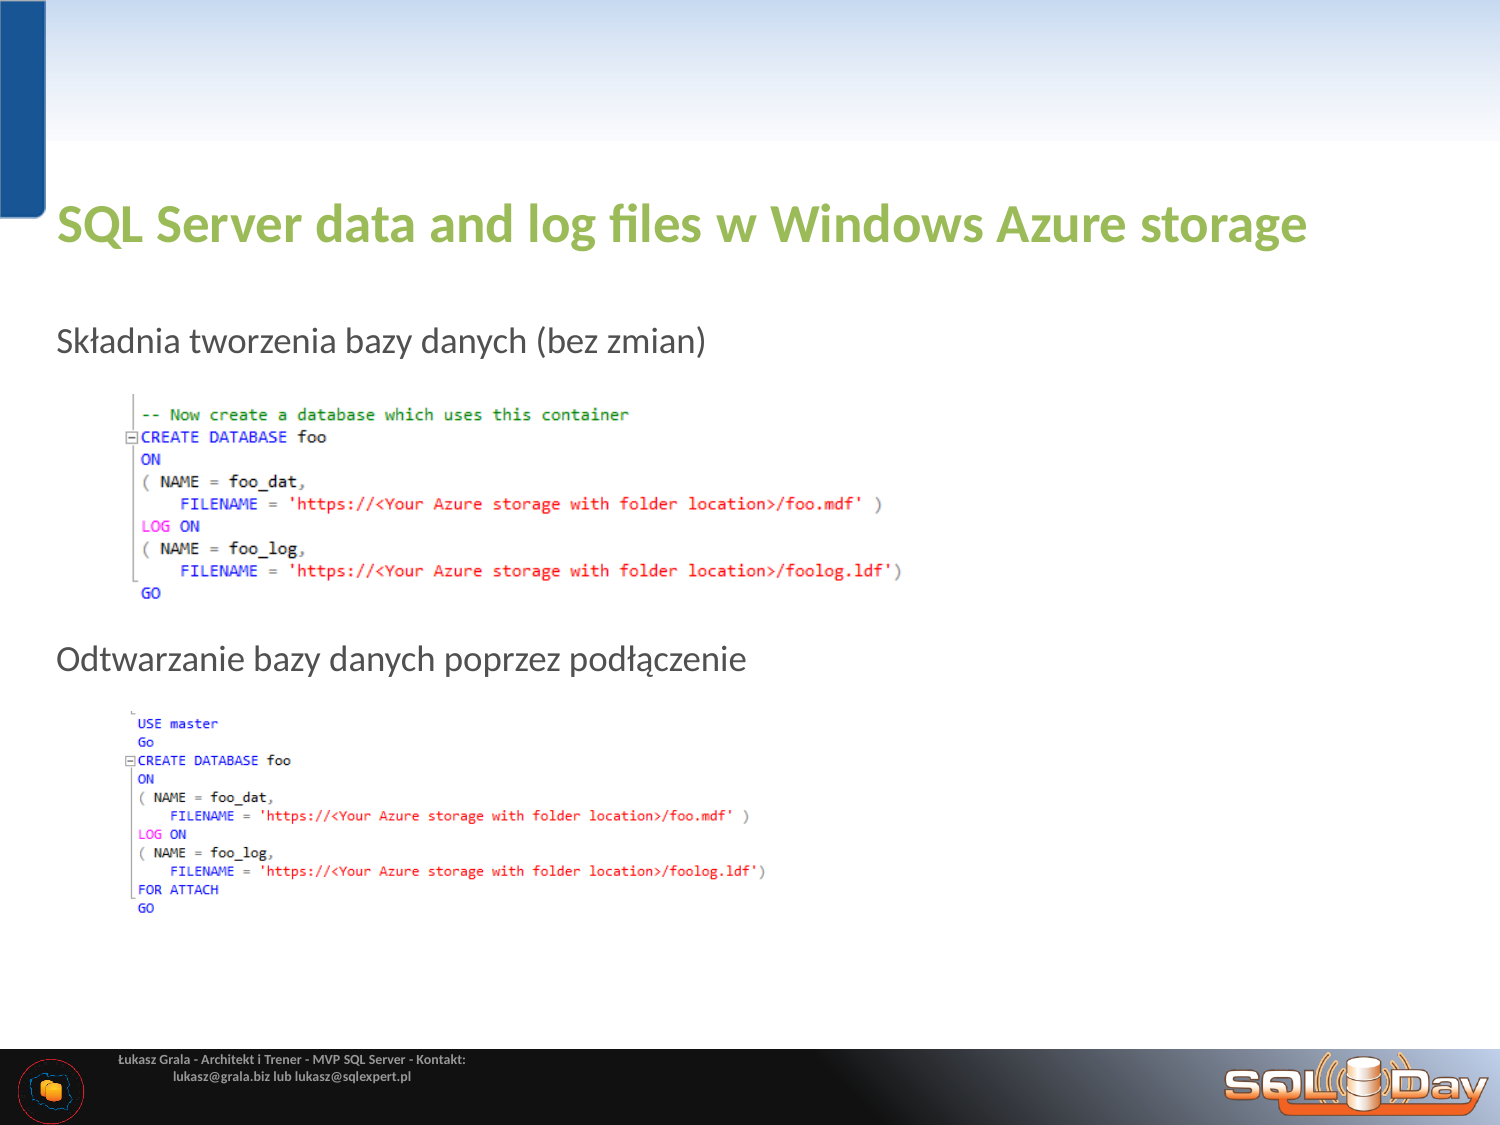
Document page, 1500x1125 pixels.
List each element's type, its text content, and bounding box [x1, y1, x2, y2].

picture [16, 1057, 85, 1125]
picture [1224, 1052, 1489, 1116]
text_box Odtwarzanie bazy danych poprzez podłączenie [41, 631, 990, 687]
picture [116, 393, 921, 618]
footer Łukasz Grala - Architekt i Trener - MVP SQL Server - Kontakt: lukasz@grala.biz lub lukasz@sqlexpert.pl [55, 1055, 530, 1078]
text_box Składnia tworzenia bazy danych (bez zmian) [41, 314, 788, 369]
picture [0, 0, 46, 219]
title SQL Server data and log files w Windows Azure storage [33, 172, 1444, 305]
picture [116, 711, 780, 922]
